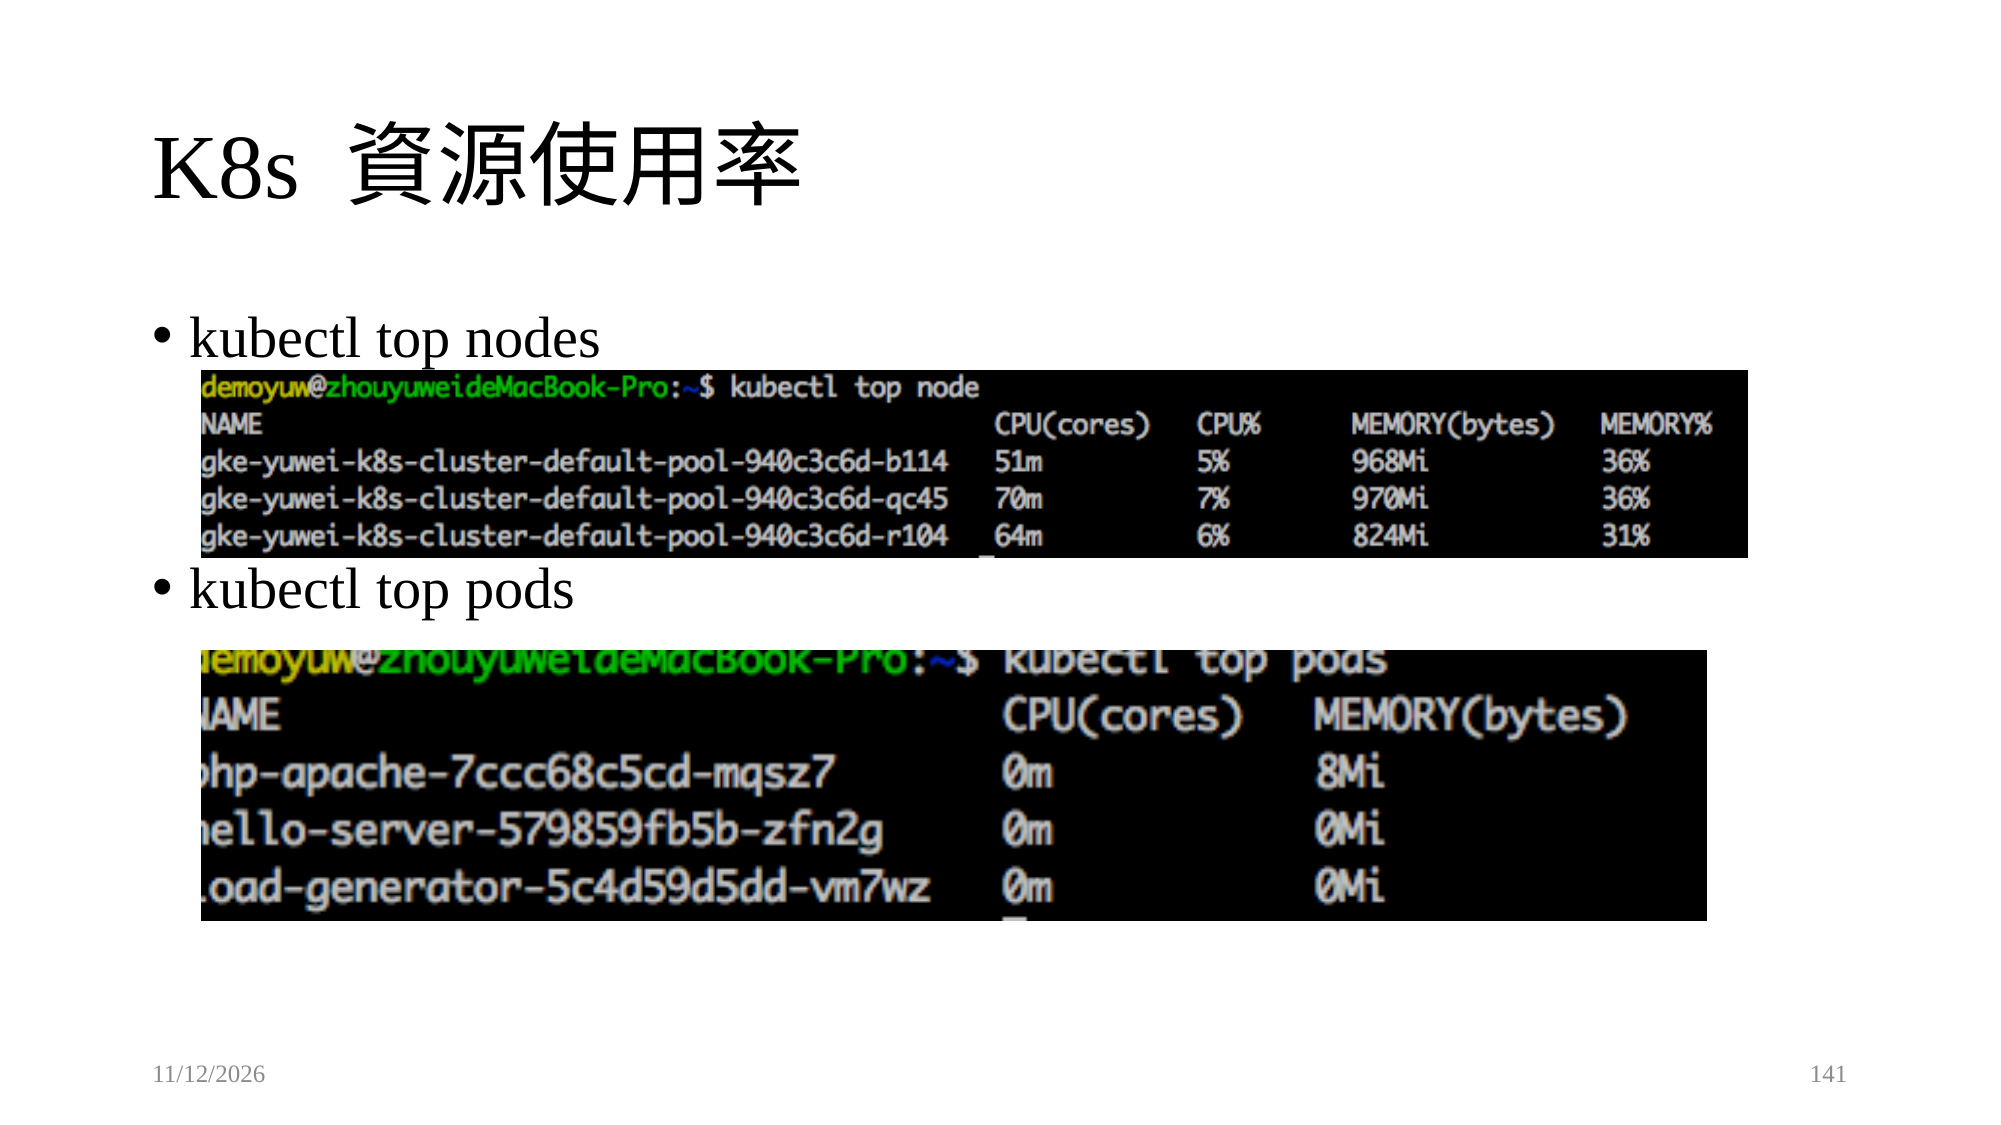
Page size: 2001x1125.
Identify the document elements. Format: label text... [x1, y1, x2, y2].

picture [201, 370, 1748, 558]
picture [201, 649, 1707, 921]
list kubectl top nodes kubectl top pods [137, 299, 1863, 1014]
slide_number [137, 1042, 588, 1103]
slide_number 141 [1412, 1042, 1863, 1103]
title K8s 資源使用率 [137, 59, 1863, 278]
